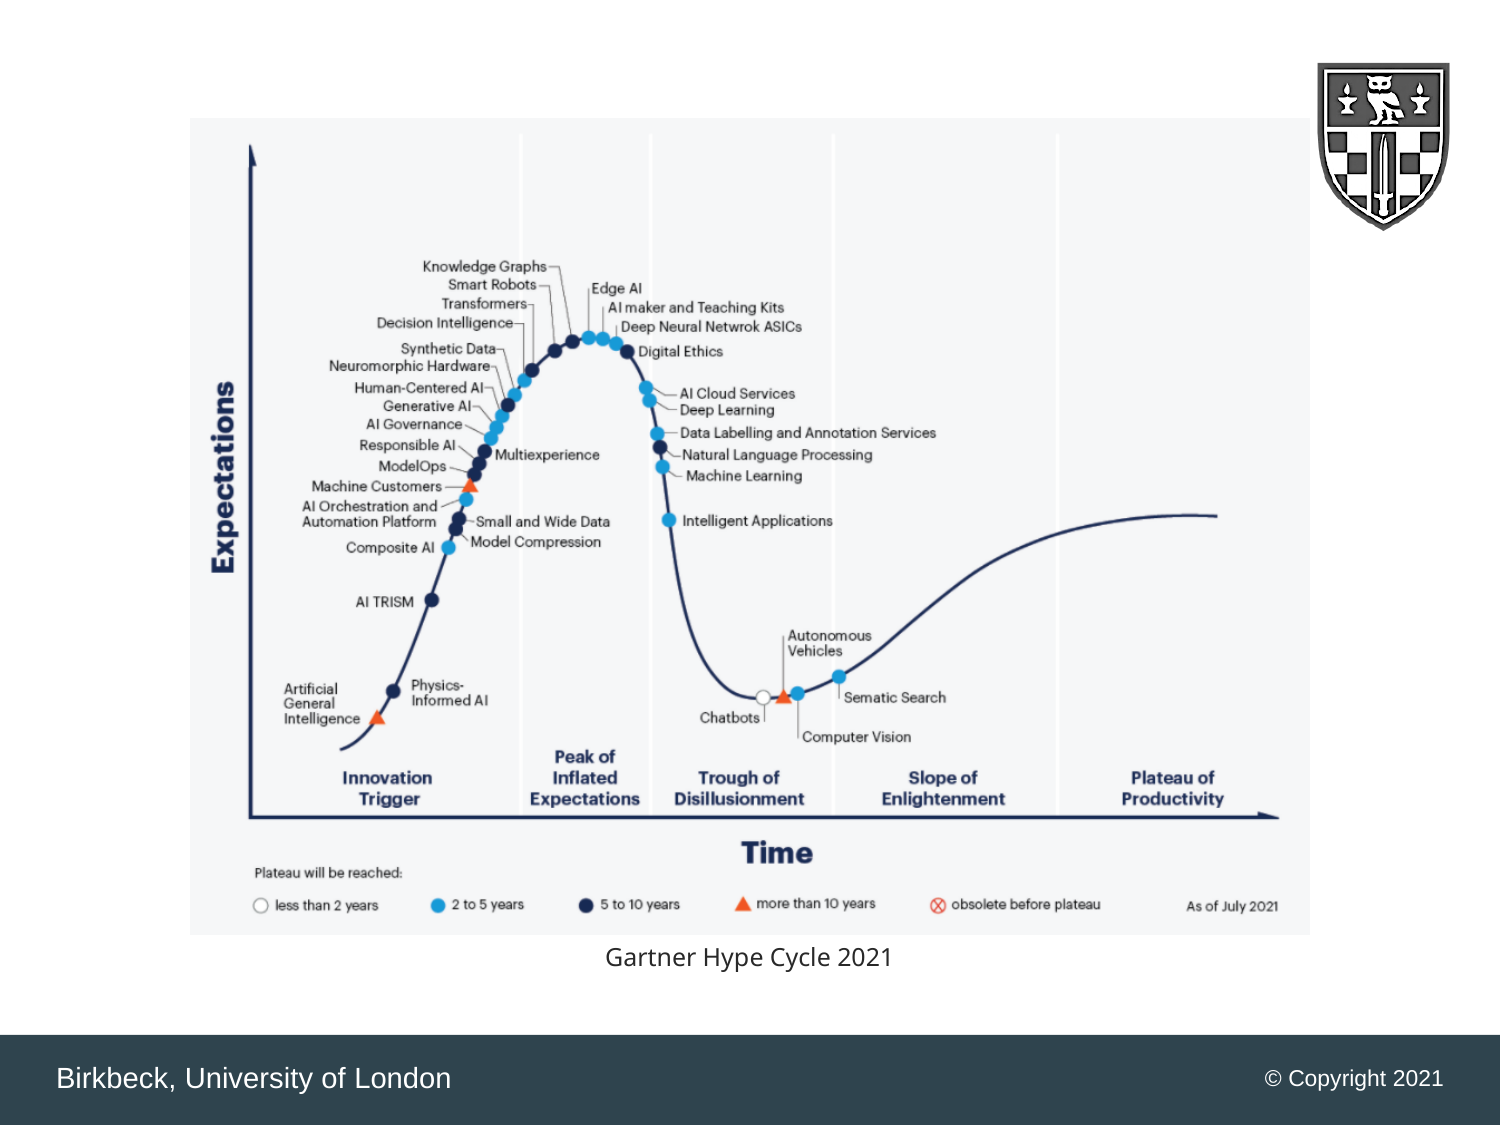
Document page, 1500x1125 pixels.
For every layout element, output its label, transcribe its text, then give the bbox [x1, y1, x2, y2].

text_box Gartner Hype Cycle 2021 [375, 943, 1125, 980]
picture [1316, 61, 1450, 232]
picture [190, 118, 1310, 935]
